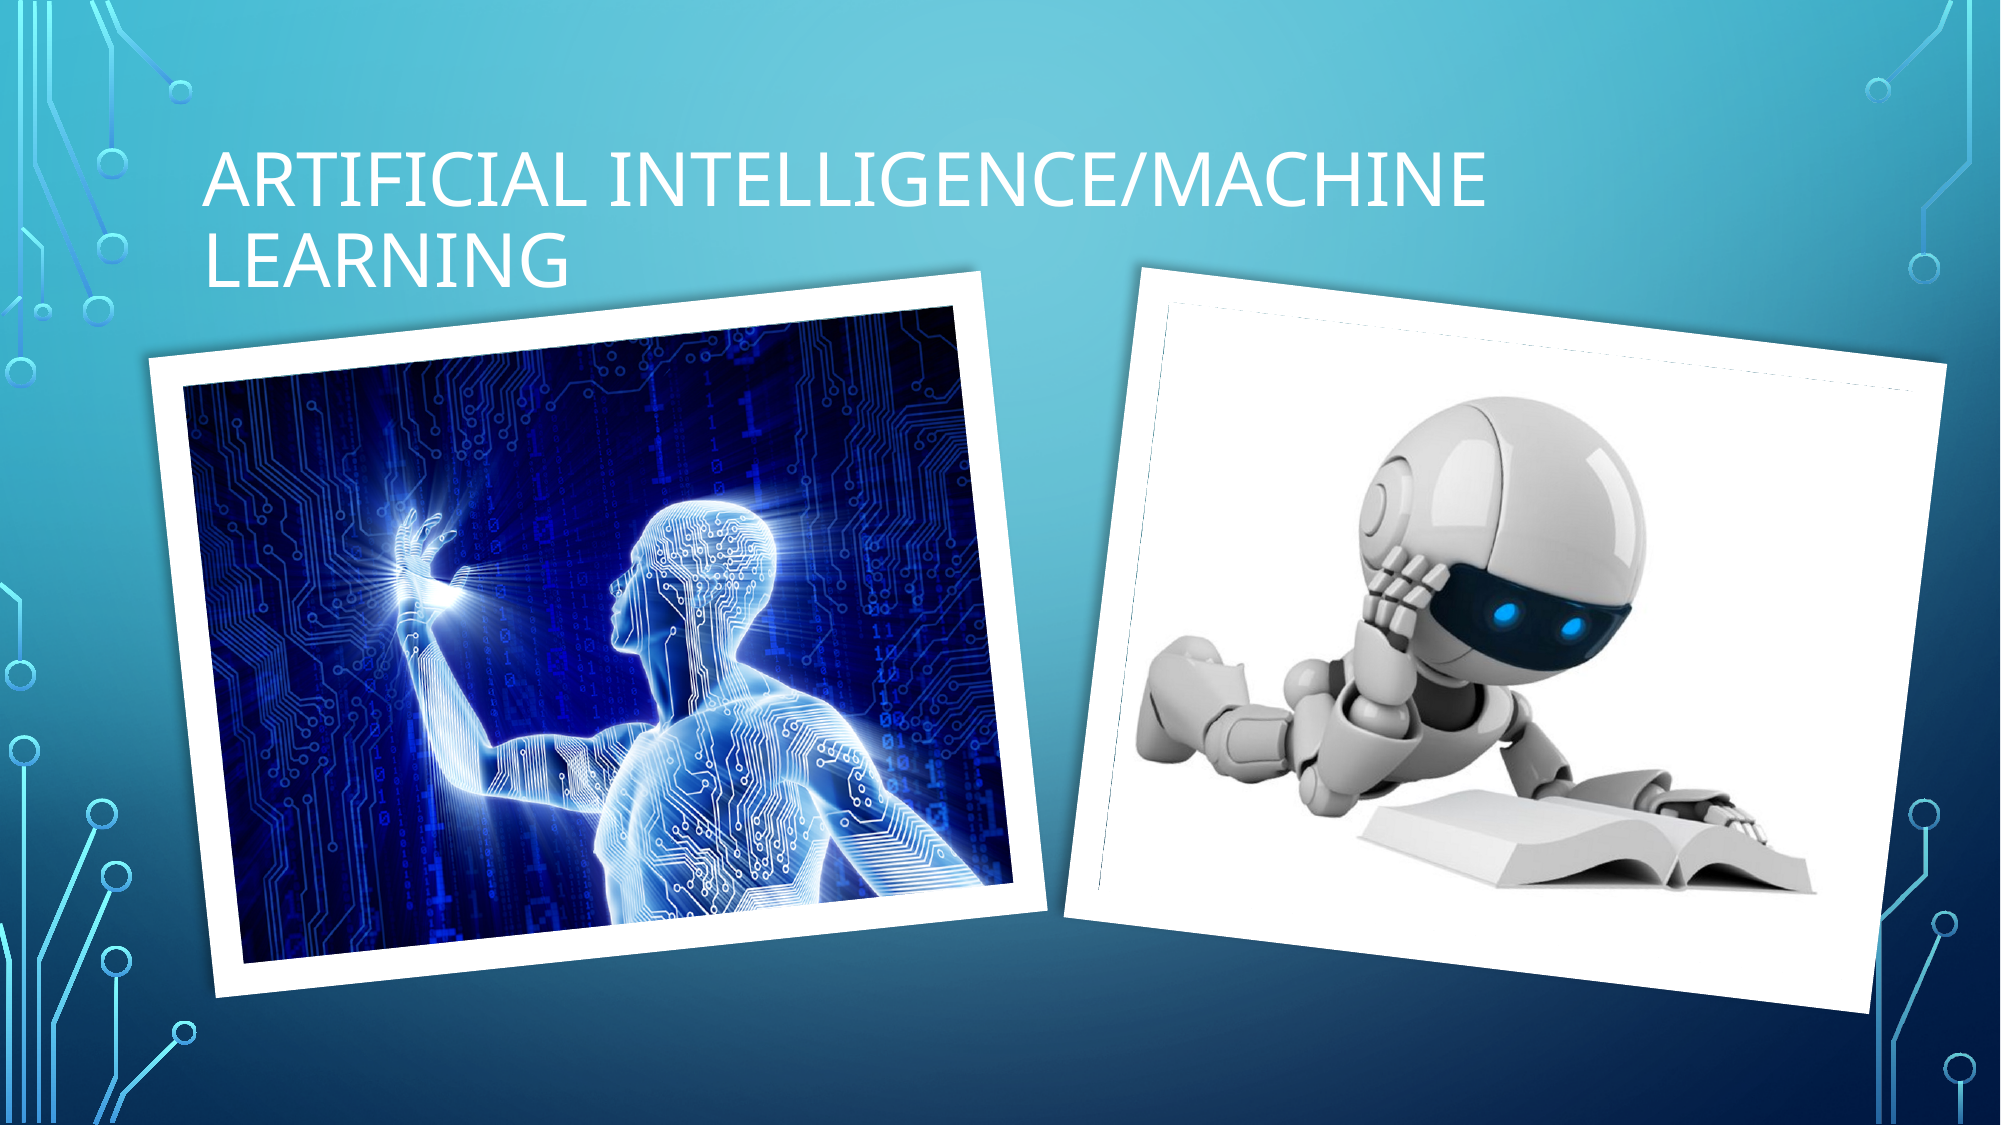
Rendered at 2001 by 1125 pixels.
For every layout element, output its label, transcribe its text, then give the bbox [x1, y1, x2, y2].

title Artificial Intelligence/Machine Learning [187, 101, 1813, 344]
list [210, 343, 986, 926]
picture [1130, 344, 1881, 938]
